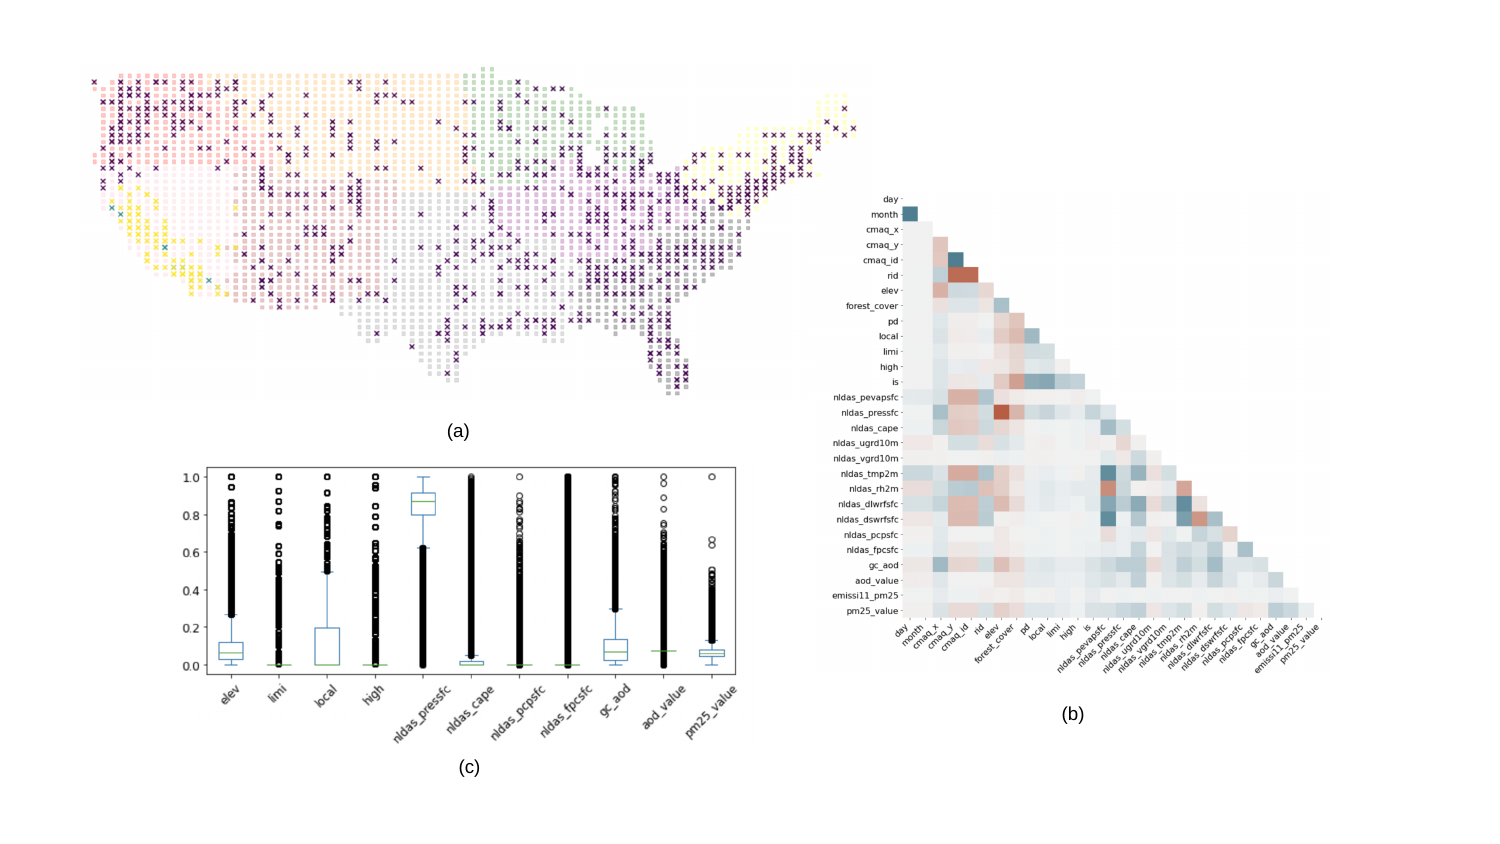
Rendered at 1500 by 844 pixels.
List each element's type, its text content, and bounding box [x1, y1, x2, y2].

text_box (b) [1030, 689, 1116, 736]
text_box (a) [431, 410, 494, 453]
picture [171, 460, 753, 750]
picture [72, 58, 1334, 676]
text_box (c) [443, 757, 505, 789]
